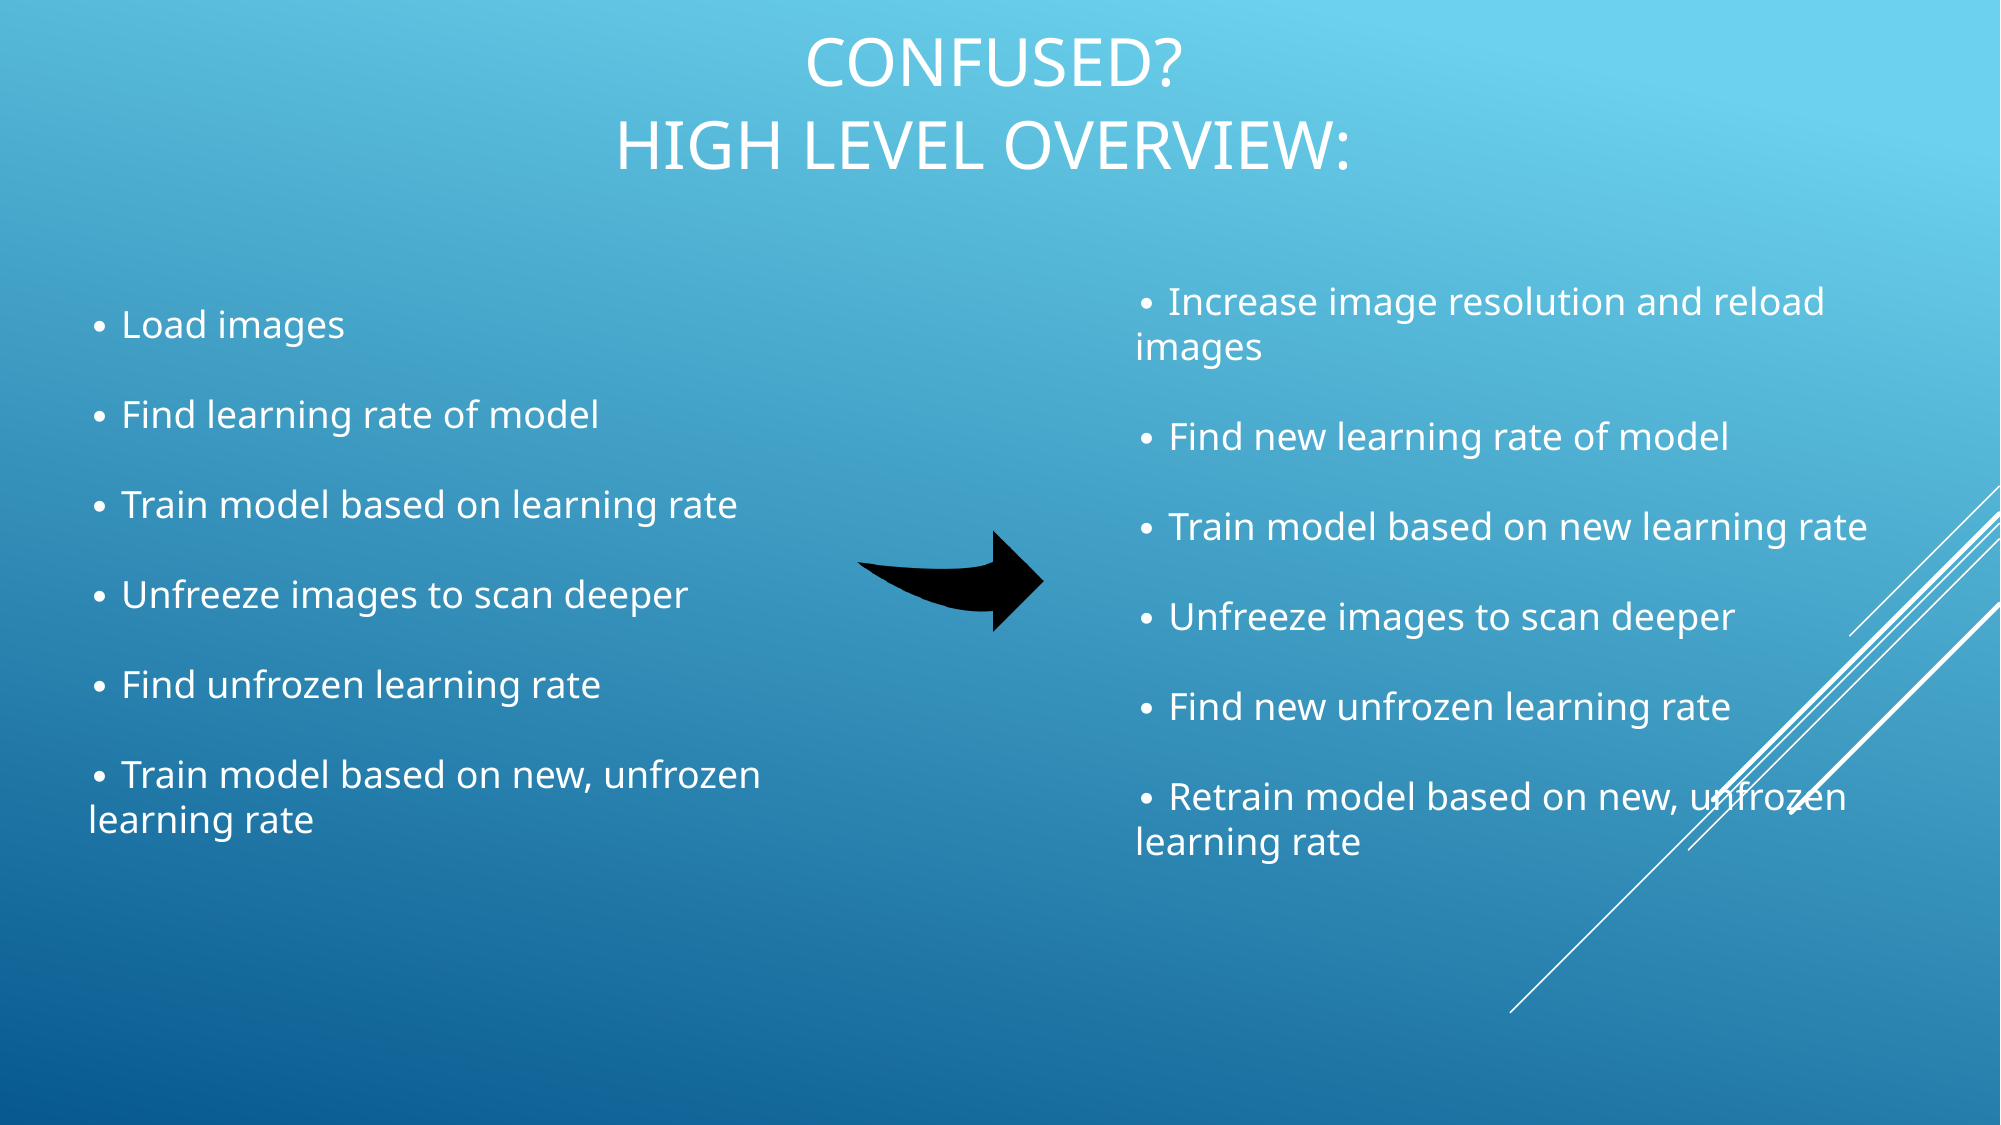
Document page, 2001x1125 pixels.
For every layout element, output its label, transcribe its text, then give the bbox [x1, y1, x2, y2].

picture [848, 479, 1052, 684]
text_box ∙ Increase image resolution and reload images ∙ Find new learning rate of model ∙ Train model based on new learning rate ∙ Unfreeze images to scan deeper ∙ Find new unfrozen learning rate ∙ Retrain model based on new, unfrozen learning rate [1120, 270, 1887, 871]
title confused? high level overview: [23, 18, 1944, 238]
text_box ∙ Load images ∙ Find learning rate of model ∙ Train model based on learning rate ∙ Unfreeze images to scan deeper ∙ Find unfrozen learning rate ∙ Train model based on new, unfrozen learning rate [73, 293, 840, 849]
